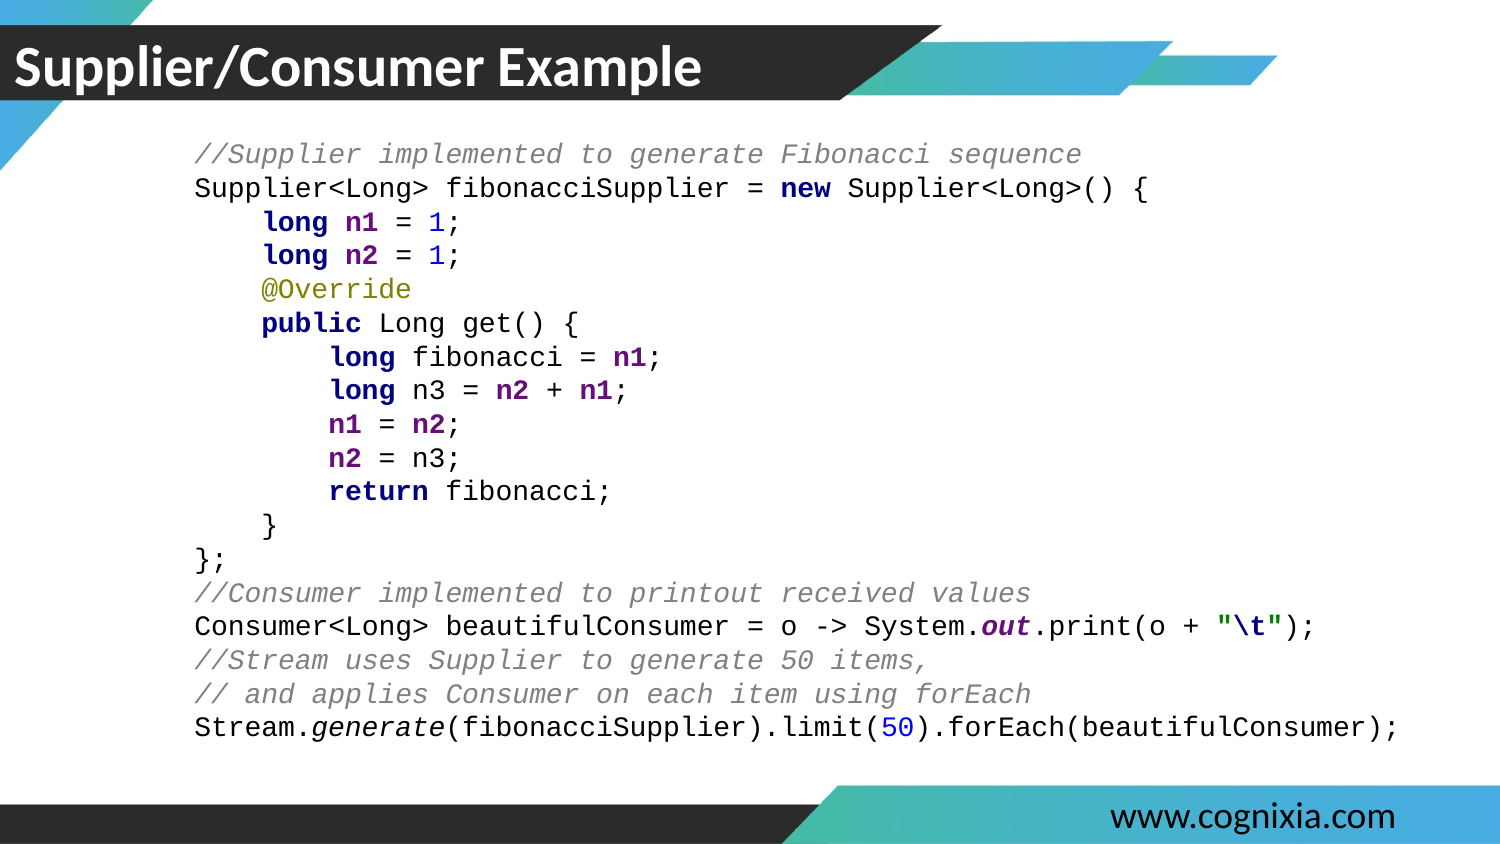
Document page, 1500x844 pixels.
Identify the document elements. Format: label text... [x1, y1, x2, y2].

title Supplier/Consumer Example [0, 20, 869, 103]
picture [0, 0, 1500, 844]
list //Supplier implemented to generate Fibonacci sequence Supplier<Long> fibonacciSupplier = new Supplier<Long>() { long n1 = 1; long n2 = 1; @Override public Long get() { long fibonacci = n1; long n3 = n2 + n1; n1 = n2; n2 = n3; return fibonacci; } }; //Consumer implemented to printout received values Consumer<Long> beautifulConsumer = o -> System.out.print(o + "\t"); //Stream uses Supplier to generate 50 items, // and applies Consumer on each item using forEach Stream.generate(fibonacciSupplier).limit(50).forEach(beautifulConsumer); [183, 129, 1437, 749]
